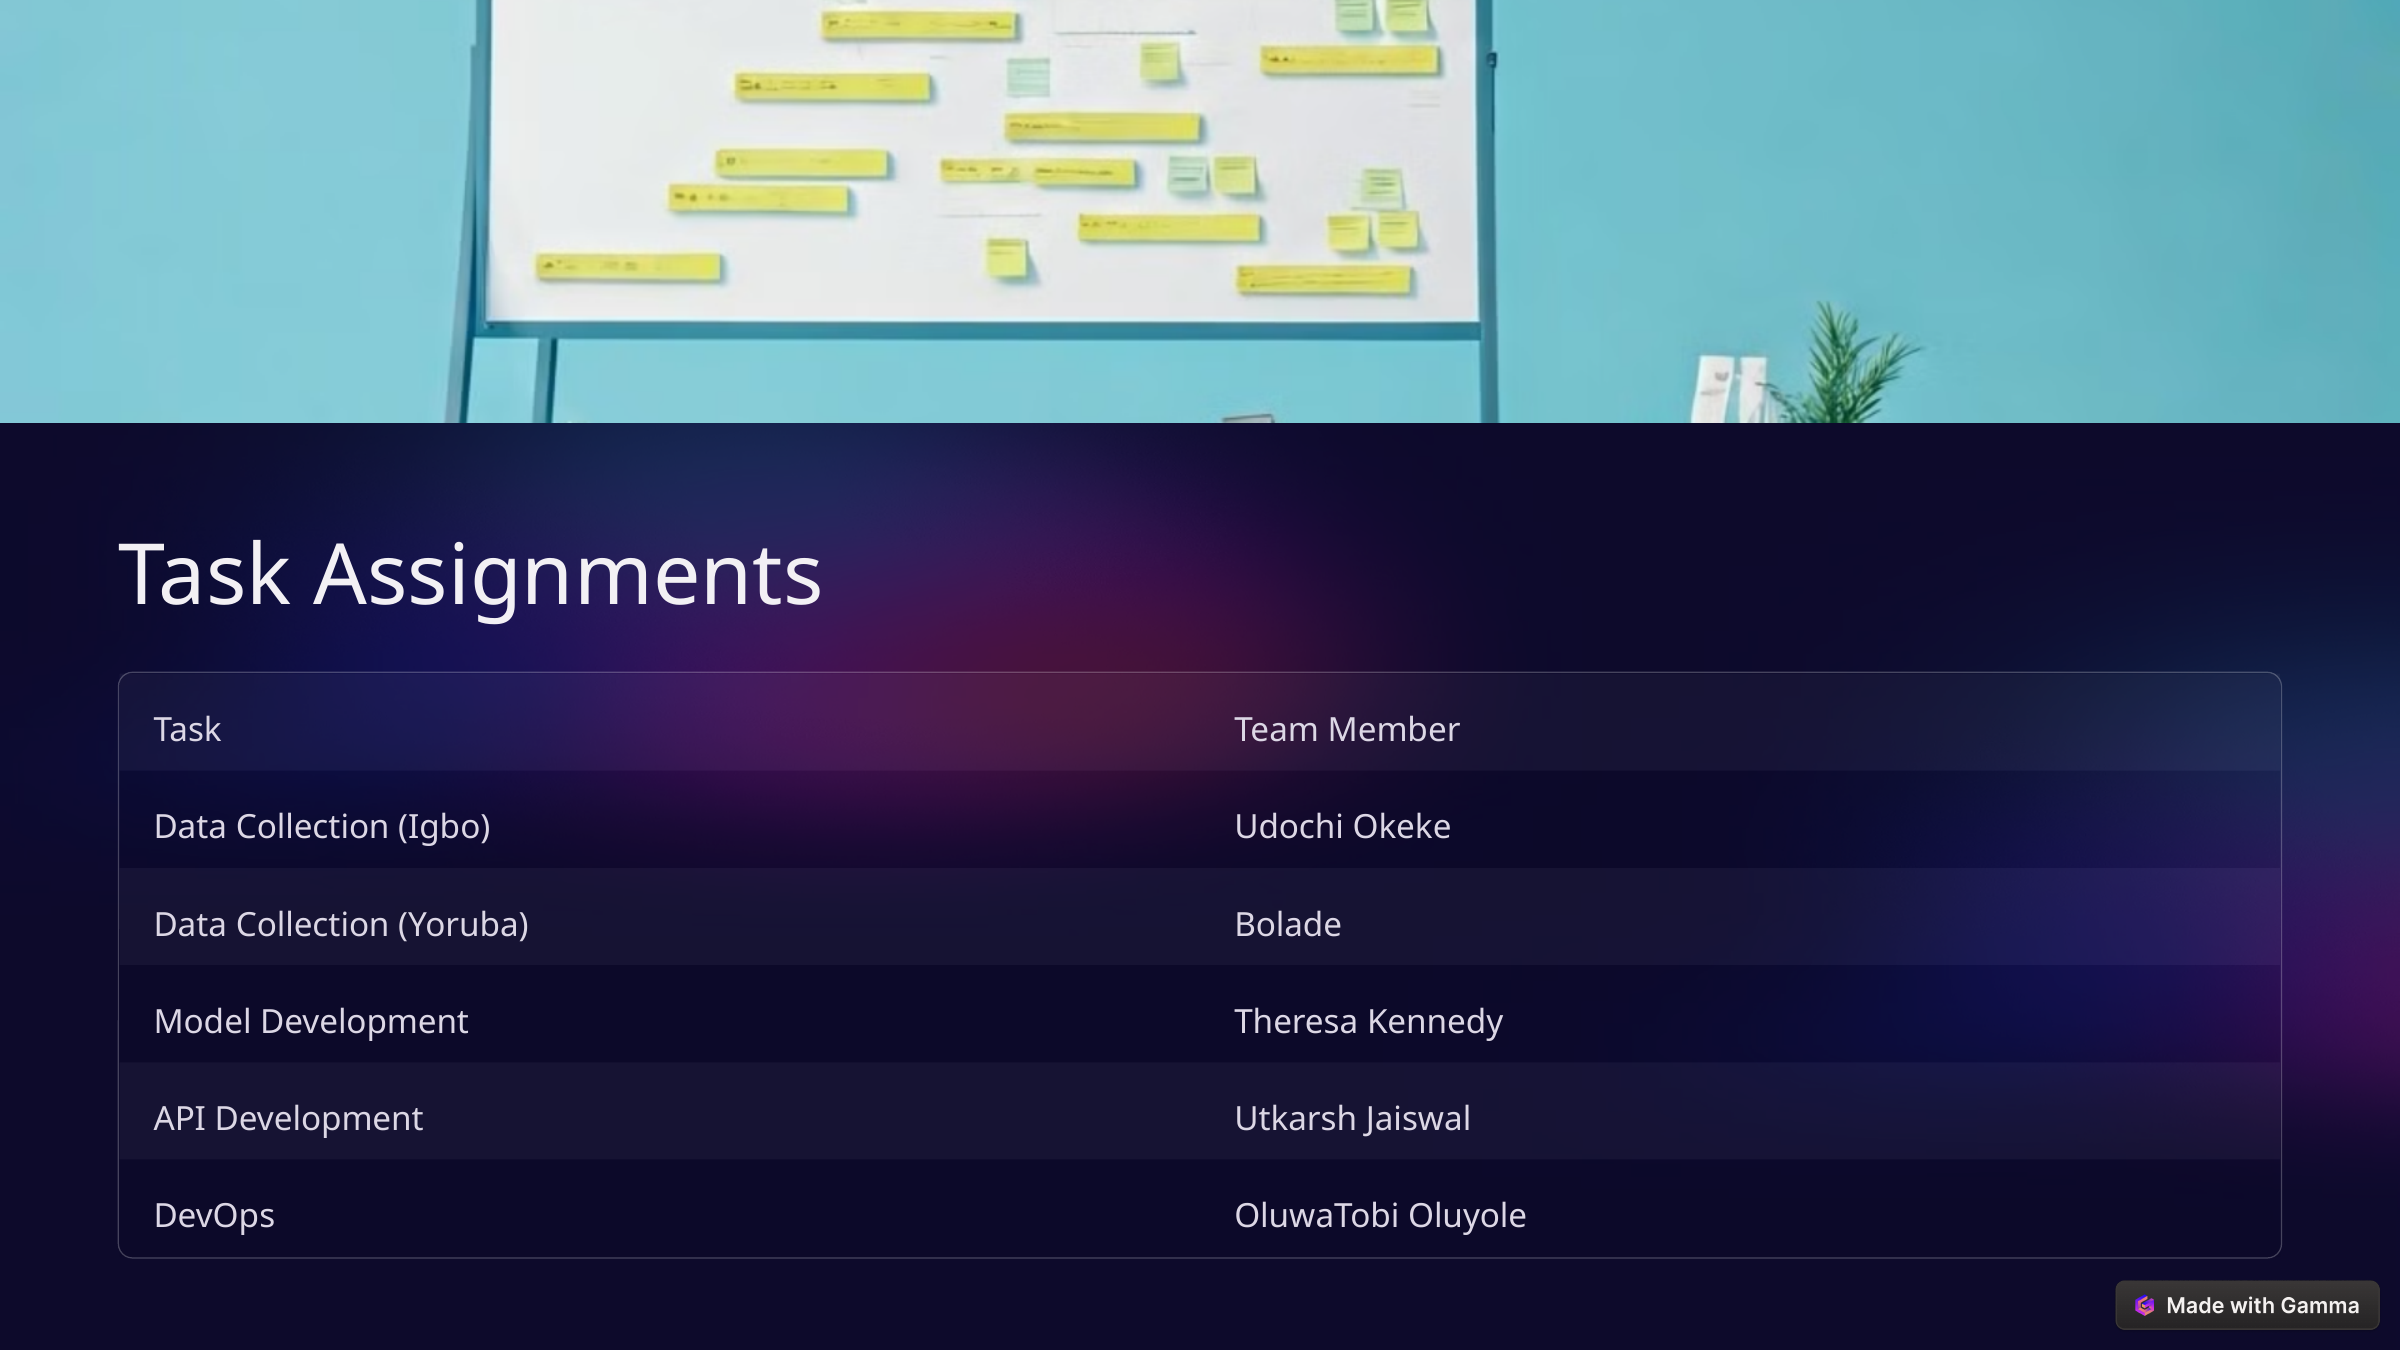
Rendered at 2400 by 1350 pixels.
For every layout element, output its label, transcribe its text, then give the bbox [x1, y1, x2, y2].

text_box [119, 770, 2281, 867]
text_box [119, 867, 2281, 965]
text_box Team Member [1234, 695, 2247, 750]
text_box Task [153, 695, 1166, 750]
text_box Task Assignments [118, 515, 964, 622]
text_box [119, 1062, 2281, 1159]
text_box Utkarsh Jaiswal [1234, 1083, 2247, 1138]
text_box Udochi Okeke [1234, 792, 2247, 847]
text_box Bolade [1234, 889, 2247, 944]
text_box [119, 965, 2281, 1062]
text_box DevOps [153, 1181, 1166, 1236]
text_box API Development [153, 1083, 1166, 1138]
picture [2106, 1271, 2389, 1339]
picture [0, 0, 2400, 423]
text_box Data Collection (Igbo) [153, 792, 1166, 847]
text_box [119, 673, 2281, 770]
text_box Data Collection (Yoruba) [153, 889, 1166, 944]
text_box [119, 1159, 2281, 1257]
text_box Model Development [153, 986, 1166, 1041]
text_box OluwaTobi Oluyole [1234, 1181, 2247, 1236]
text_box Theresa Kennedy [1234, 986, 2247, 1041]
